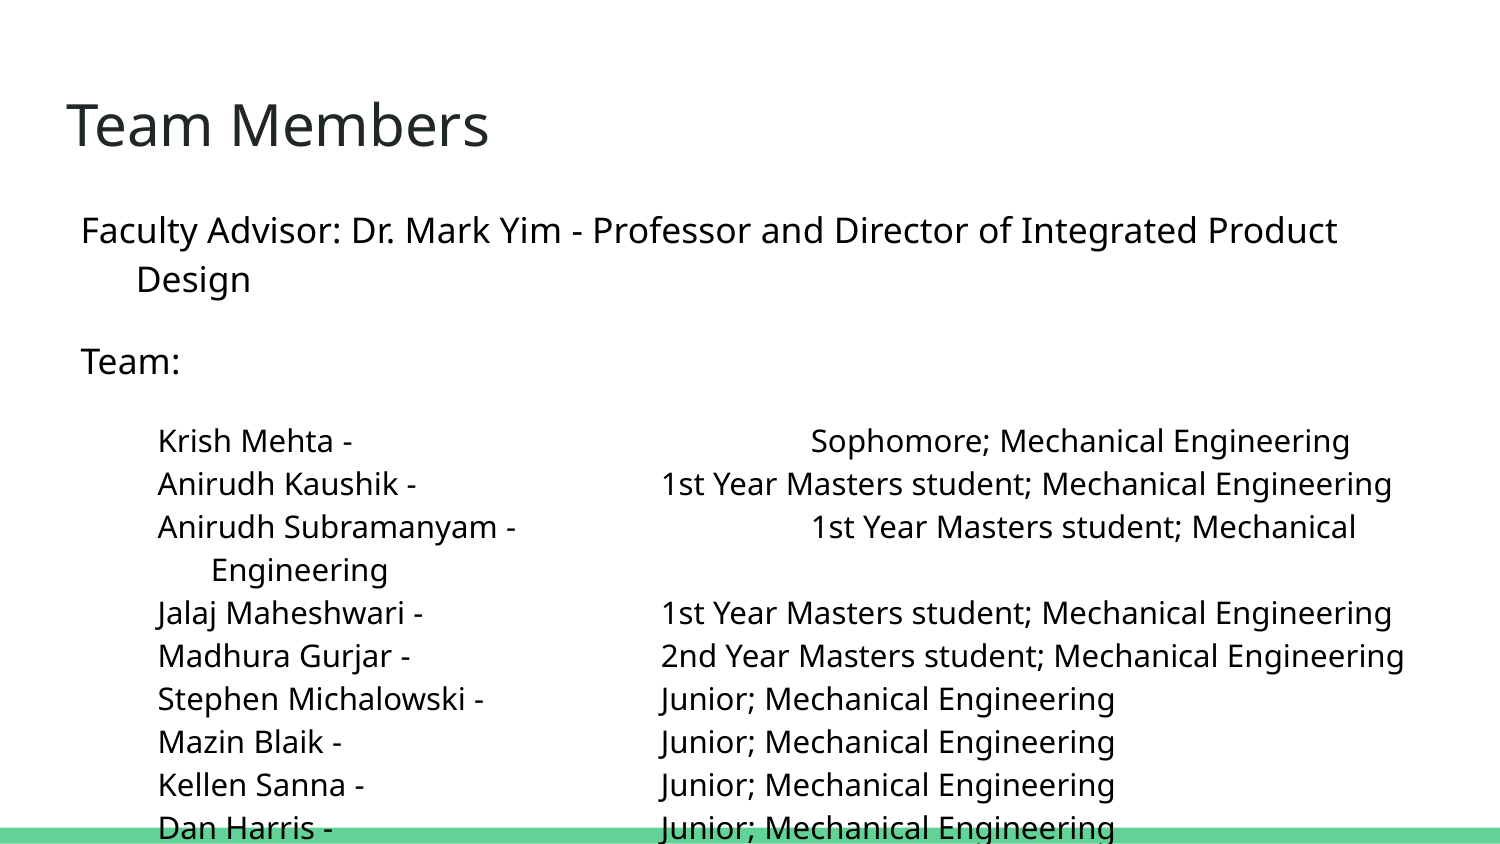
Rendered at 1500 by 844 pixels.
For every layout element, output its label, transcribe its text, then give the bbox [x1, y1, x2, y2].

list Faculty Advisor: Dr. Mark Yim - Professor and Director of Integrated Product Design Team: Krish Mehta - Sophomore; Mechanical Engineering Anirudh Kaushik - 1st Year Masters student; Mechanical Engineering Anirudh Subramanyam - 1st Year Masters student; Mechanical Engineering Jalaj Maheshwari - 1st Year Masters student; Mechanical Engineering Madhura Gurjar - 2nd Year Masters student; Mechanical Engineering Stephen Michalowski - Junior; Mechanical Engineering Mazin Blaik - Junior; Mechanical Engineering Kellen Sanna - Junior; Mechanical Engineering Dan Harris - Junior; Mechanical Engineering Nikhil Chari - Sophomore; Mechanical Engineering, Economics [45, 186, 1444, 757]
title Team Members [51, 72, 1449, 167]
